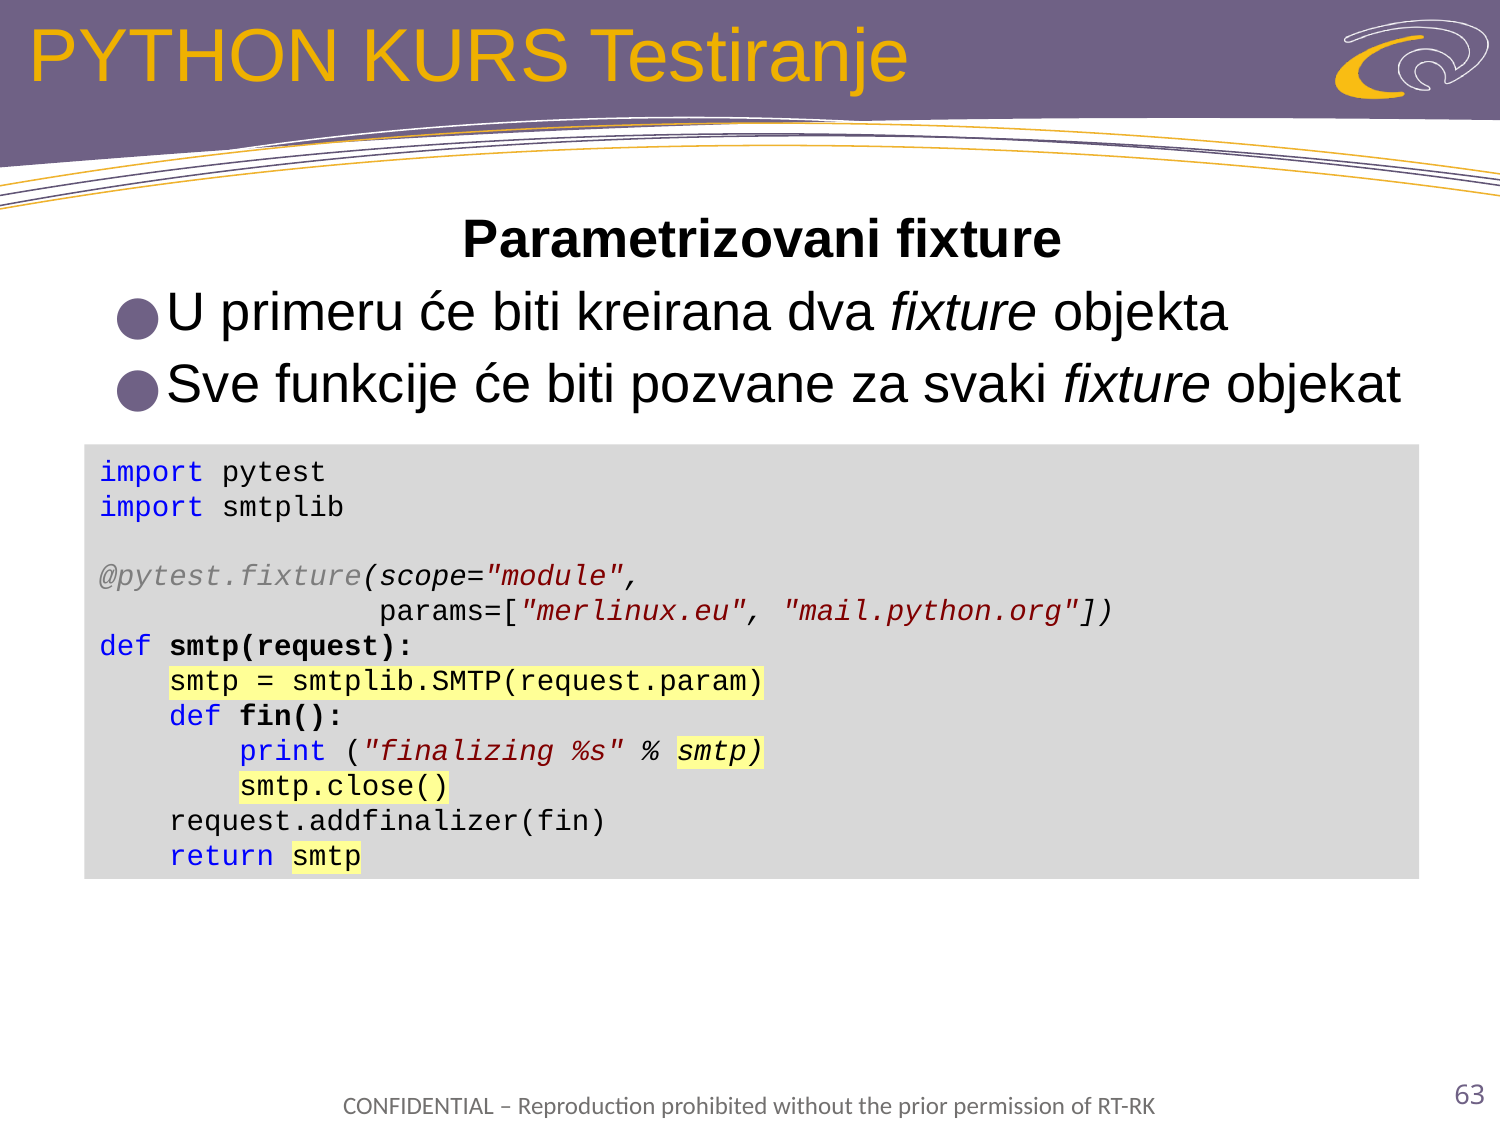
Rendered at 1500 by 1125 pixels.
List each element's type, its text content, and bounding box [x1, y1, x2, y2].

text_box import pytest import smtplib @pytest.fixture(scope="module", params=["merlinux.eu", "mail.python.org"]) def smtp(request): smtp = smtplib.SMTP(request.param) def fin(): print ("finalizing %s" % smtp) smtp.close() request.addfinalizer(fin) return smtp [84, 444, 1420, 879]
list Parametrizovani fixture U primeru će biti kreirana dva fixture objekta Sve funkcije će biti pozvane za svaki fixture objekat [76, 196, 1427, 433]
title PYTHON KURS Testiranje [13, 0, 1313, 119]
picture [1322, 0, 1500, 102]
